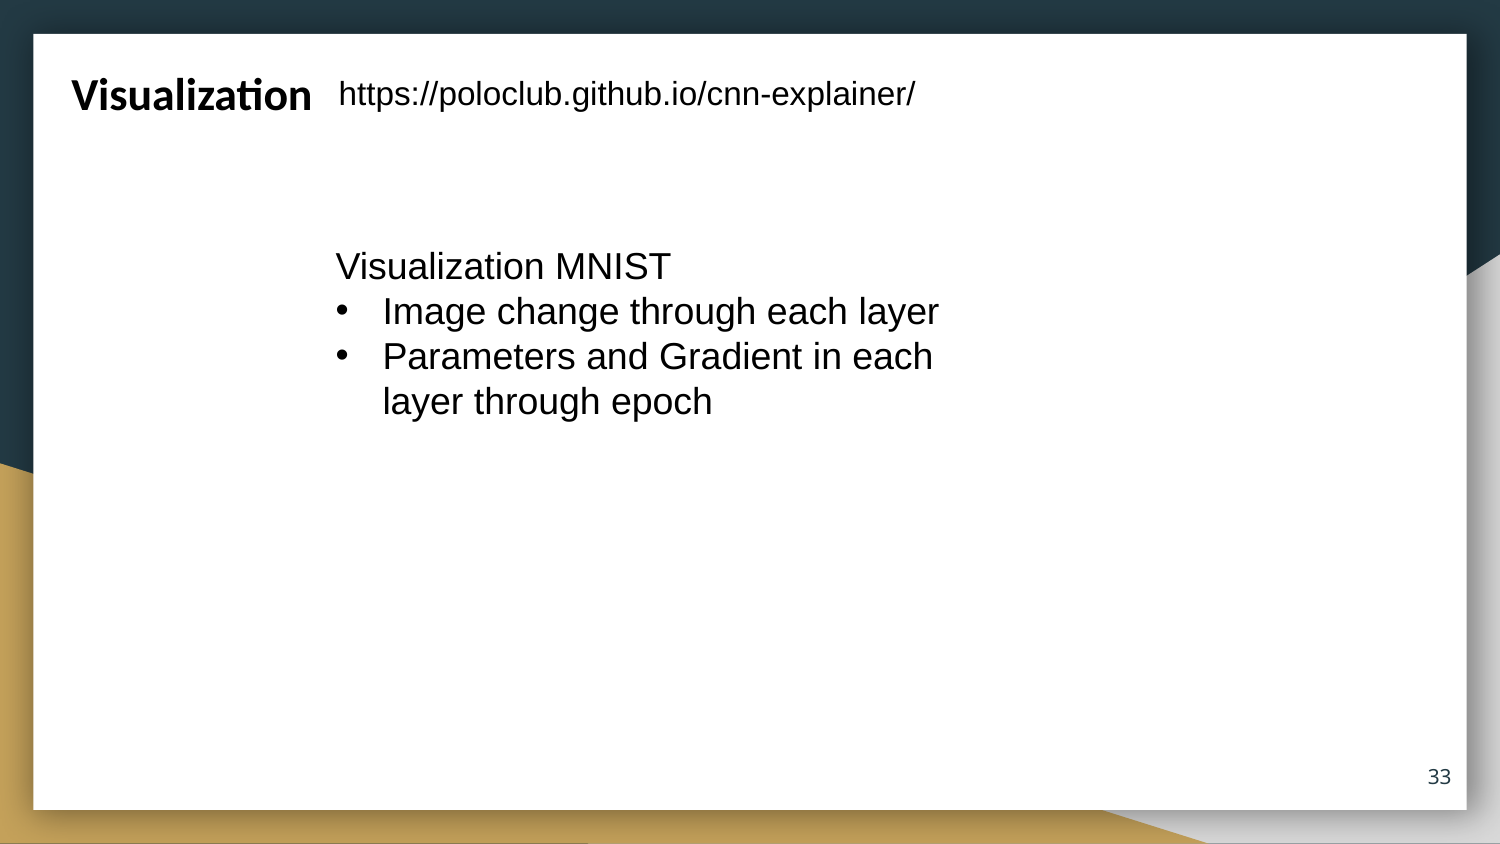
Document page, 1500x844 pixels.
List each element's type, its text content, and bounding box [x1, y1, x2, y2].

text_box https://poloclub.github.io/cnn-explainer/ [323, 64, 932, 119]
text_box Visualization MNIST Image change through each layer Parameters and Gradient in each layer through epoch [320, 235, 1038, 430]
slide_number 33 [1376, 745, 1467, 810]
text_box Visualization [56, 49, 762, 135]
